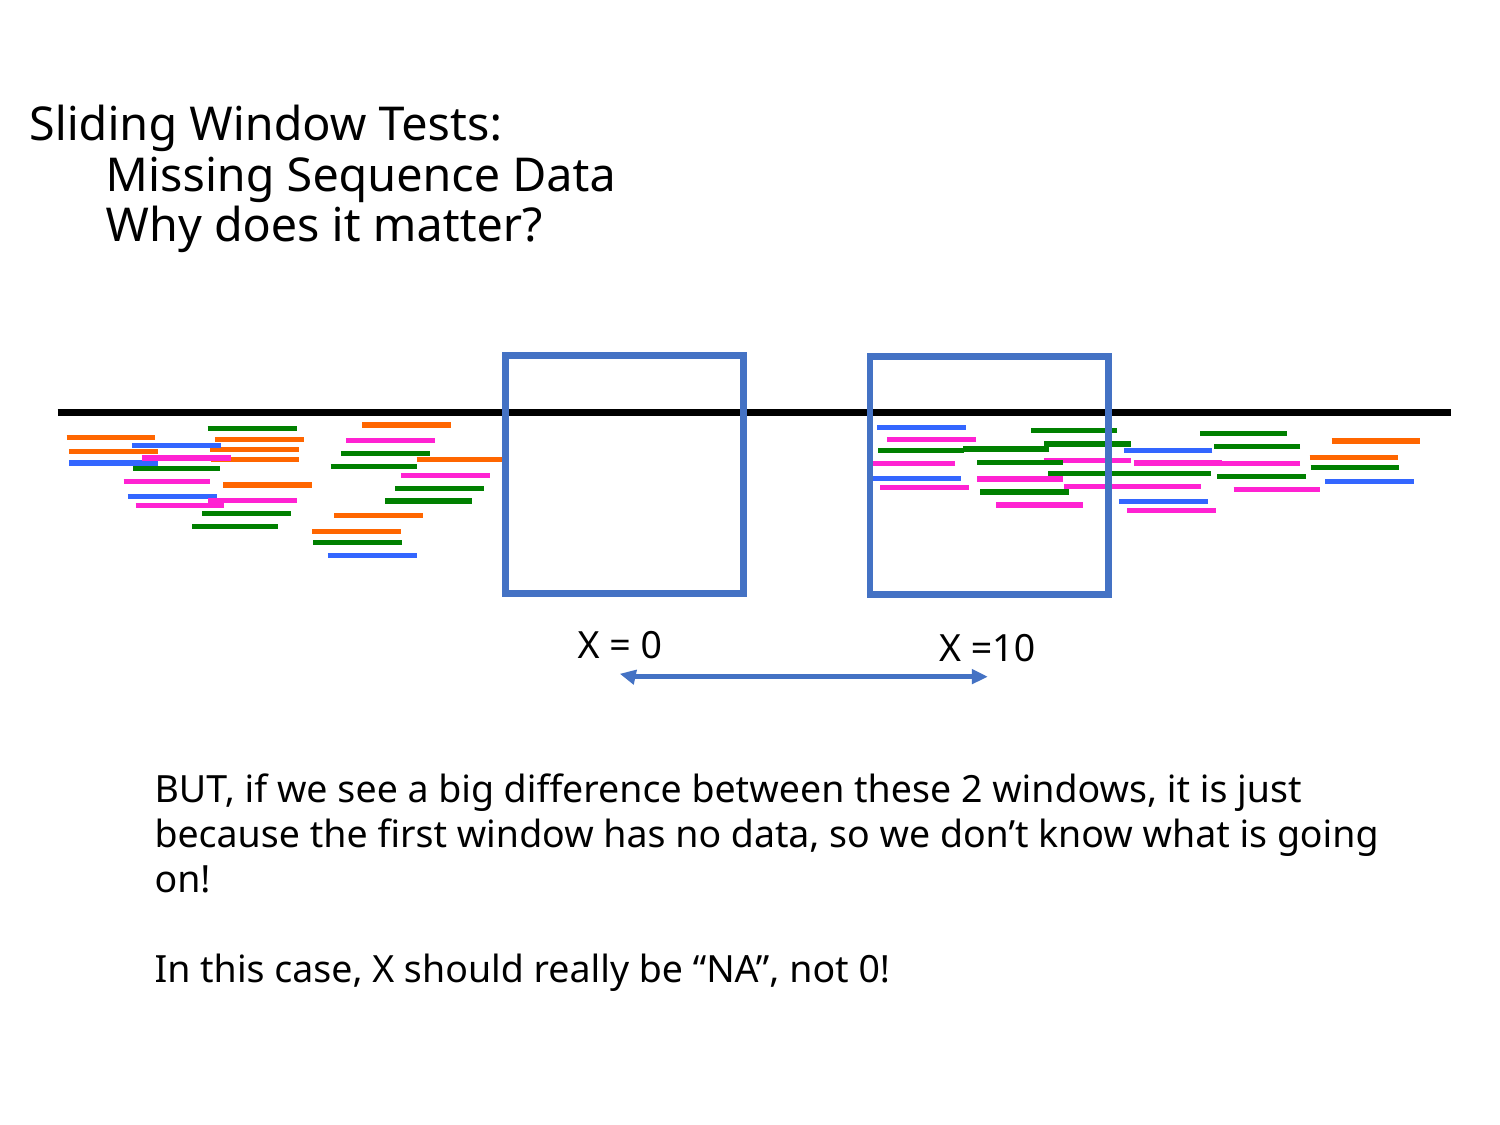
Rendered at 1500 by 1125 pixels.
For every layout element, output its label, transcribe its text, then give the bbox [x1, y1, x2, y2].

text_box [504, 413, 745, 594]
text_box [123, 445, 231, 506]
text_box X = 0 [563, 614, 678, 674]
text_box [1115, 450, 1223, 511]
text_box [868, 427, 976, 488]
text_box [869, 355, 1110, 412]
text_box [207, 428, 304, 460]
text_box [802, 492, 806, 860]
title Sliding Window Tests: Missing Sequence Data Why does it matter? [14, 92, 1308, 311]
text_box [504, 355, 745, 412]
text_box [1200, 433, 1321, 490]
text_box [330, 425, 451, 467]
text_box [66, 437, 159, 463]
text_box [192, 484, 313, 527]
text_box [1309, 440, 1421, 482]
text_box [962, 448, 1083, 505]
text_box [869, 487, 1110, 595]
text_box X =10 [924, 616, 1051, 677]
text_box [385, 459, 506, 501]
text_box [1030, 430, 1151, 487]
text_box BUT, if we see a big difference between these 2 windows, it is just because the first window has no data, so we don’t know what is going on! In this case, X should really be “NA”, not 0! [139, 757, 1415, 998]
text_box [312, 515, 423, 556]
text_box [869, 413, 1110, 448]
